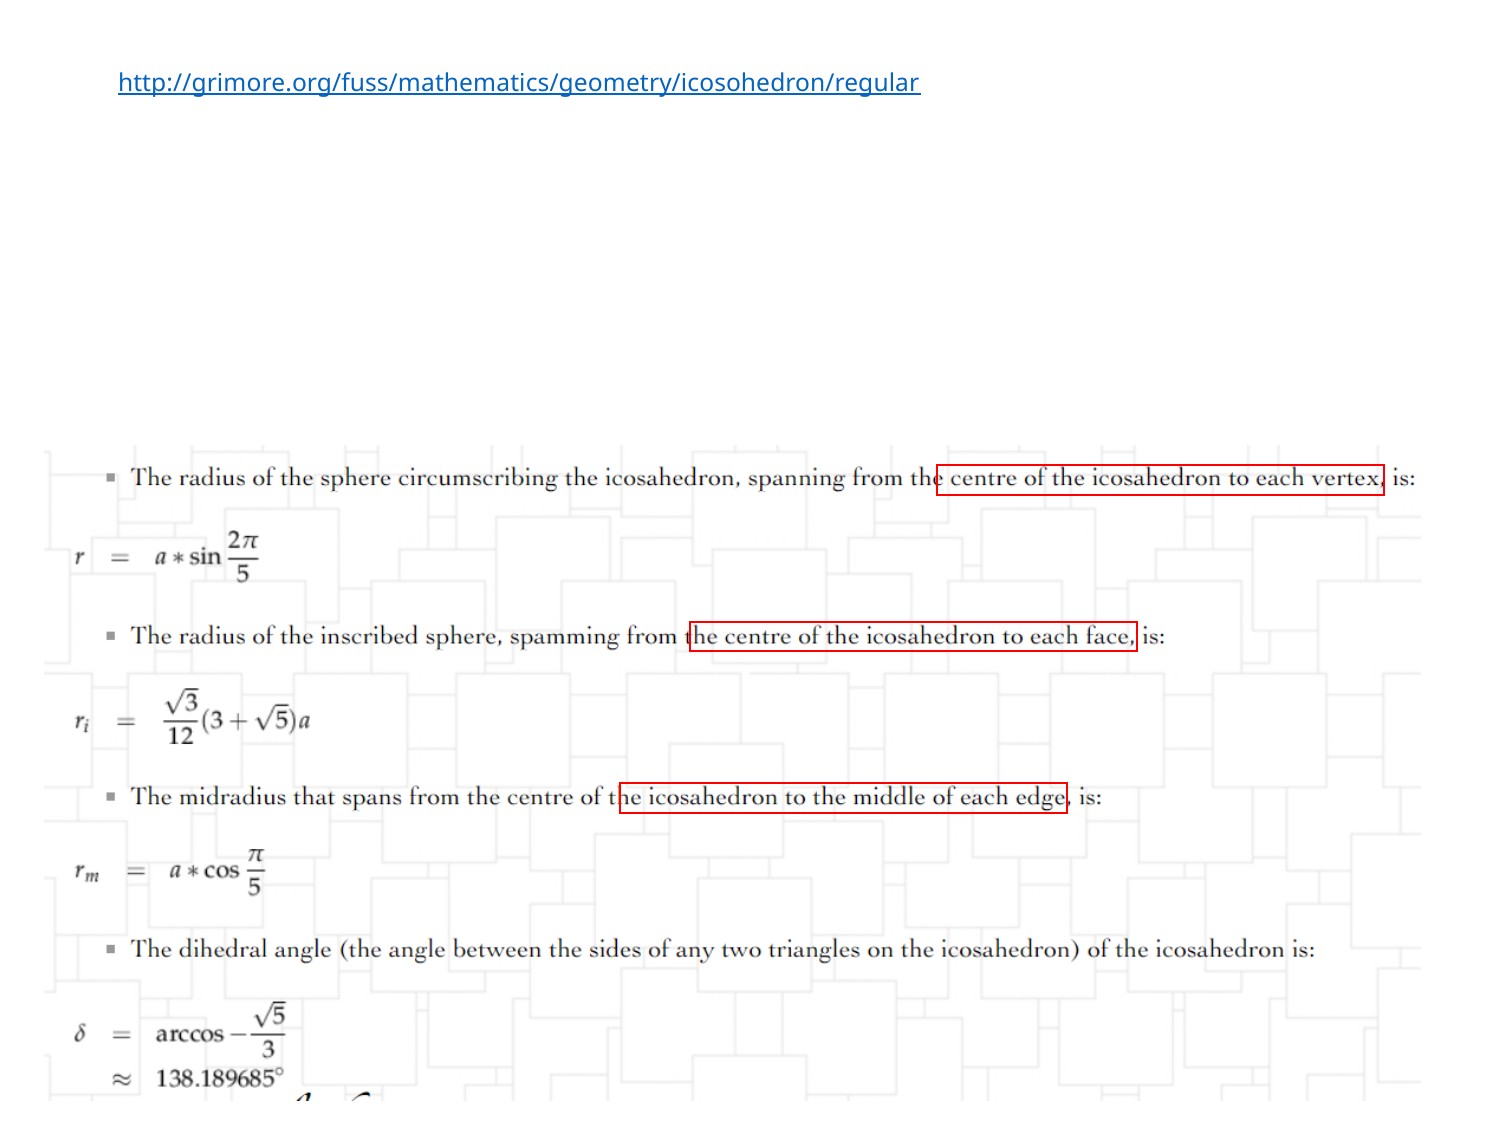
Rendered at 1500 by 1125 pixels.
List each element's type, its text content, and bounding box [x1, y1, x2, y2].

title http://grimore.org/fuss/mathematics/geometry/icosohedron/regular [103, 59, 1397, 106]
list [44, 445, 1421, 1101]
